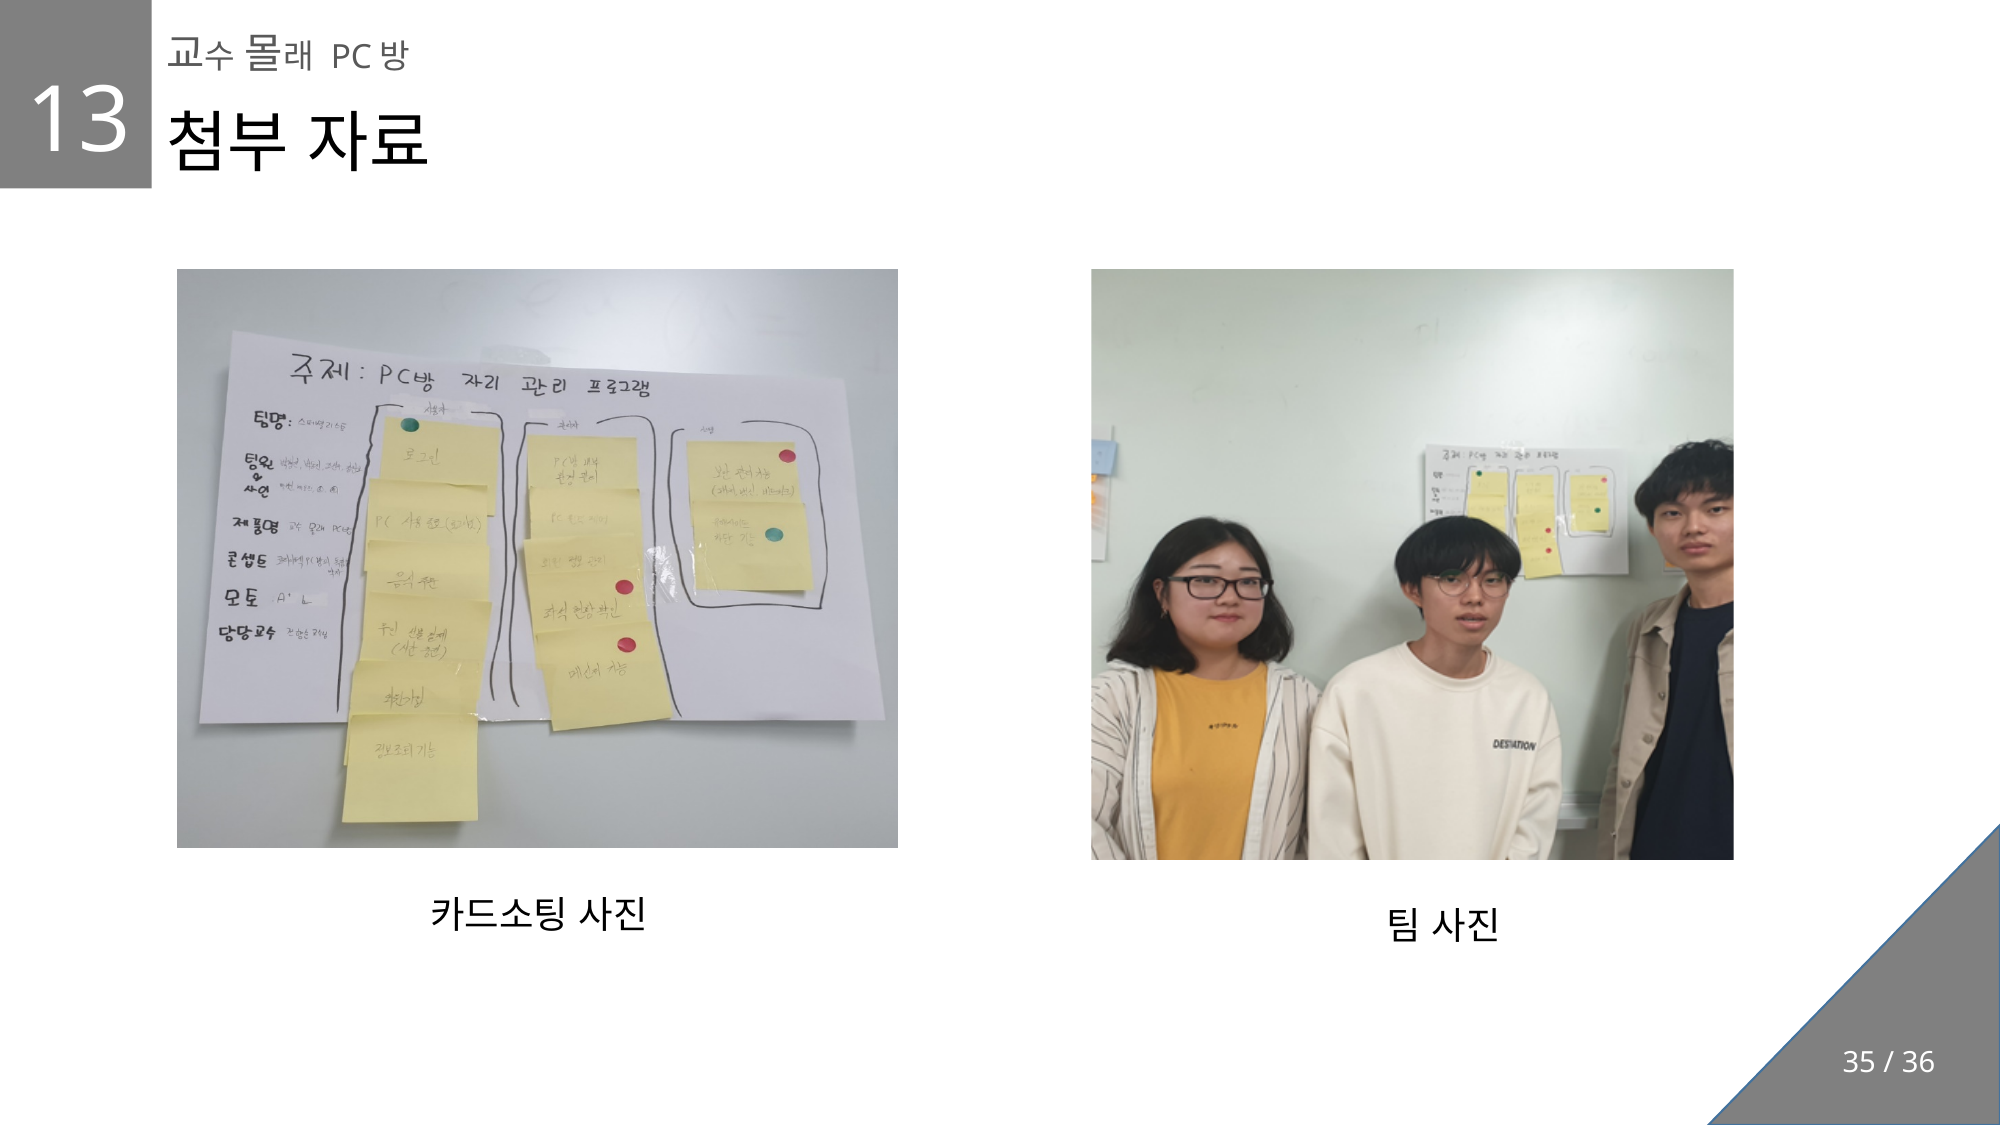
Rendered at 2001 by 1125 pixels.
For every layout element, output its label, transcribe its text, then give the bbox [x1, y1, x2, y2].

text_box 교수 몰래 PC방 [151, 19, 456, 84]
text_box 첨부 자료 [151, 92, 538, 188]
text_box 13 [11, 52, 147, 177]
text_box 카드소팅 사진 [386, 870, 898, 944]
picture [1091, 269, 1734, 860]
text_box [1706, 823, 2000, 1125]
text_box 팀 사진 [1342, 881, 1855, 955]
text_box 35 / 36 [1827, 1035, 1966, 1086]
text_box [0, 0, 153, 189]
picture [177, 269, 898, 848]
